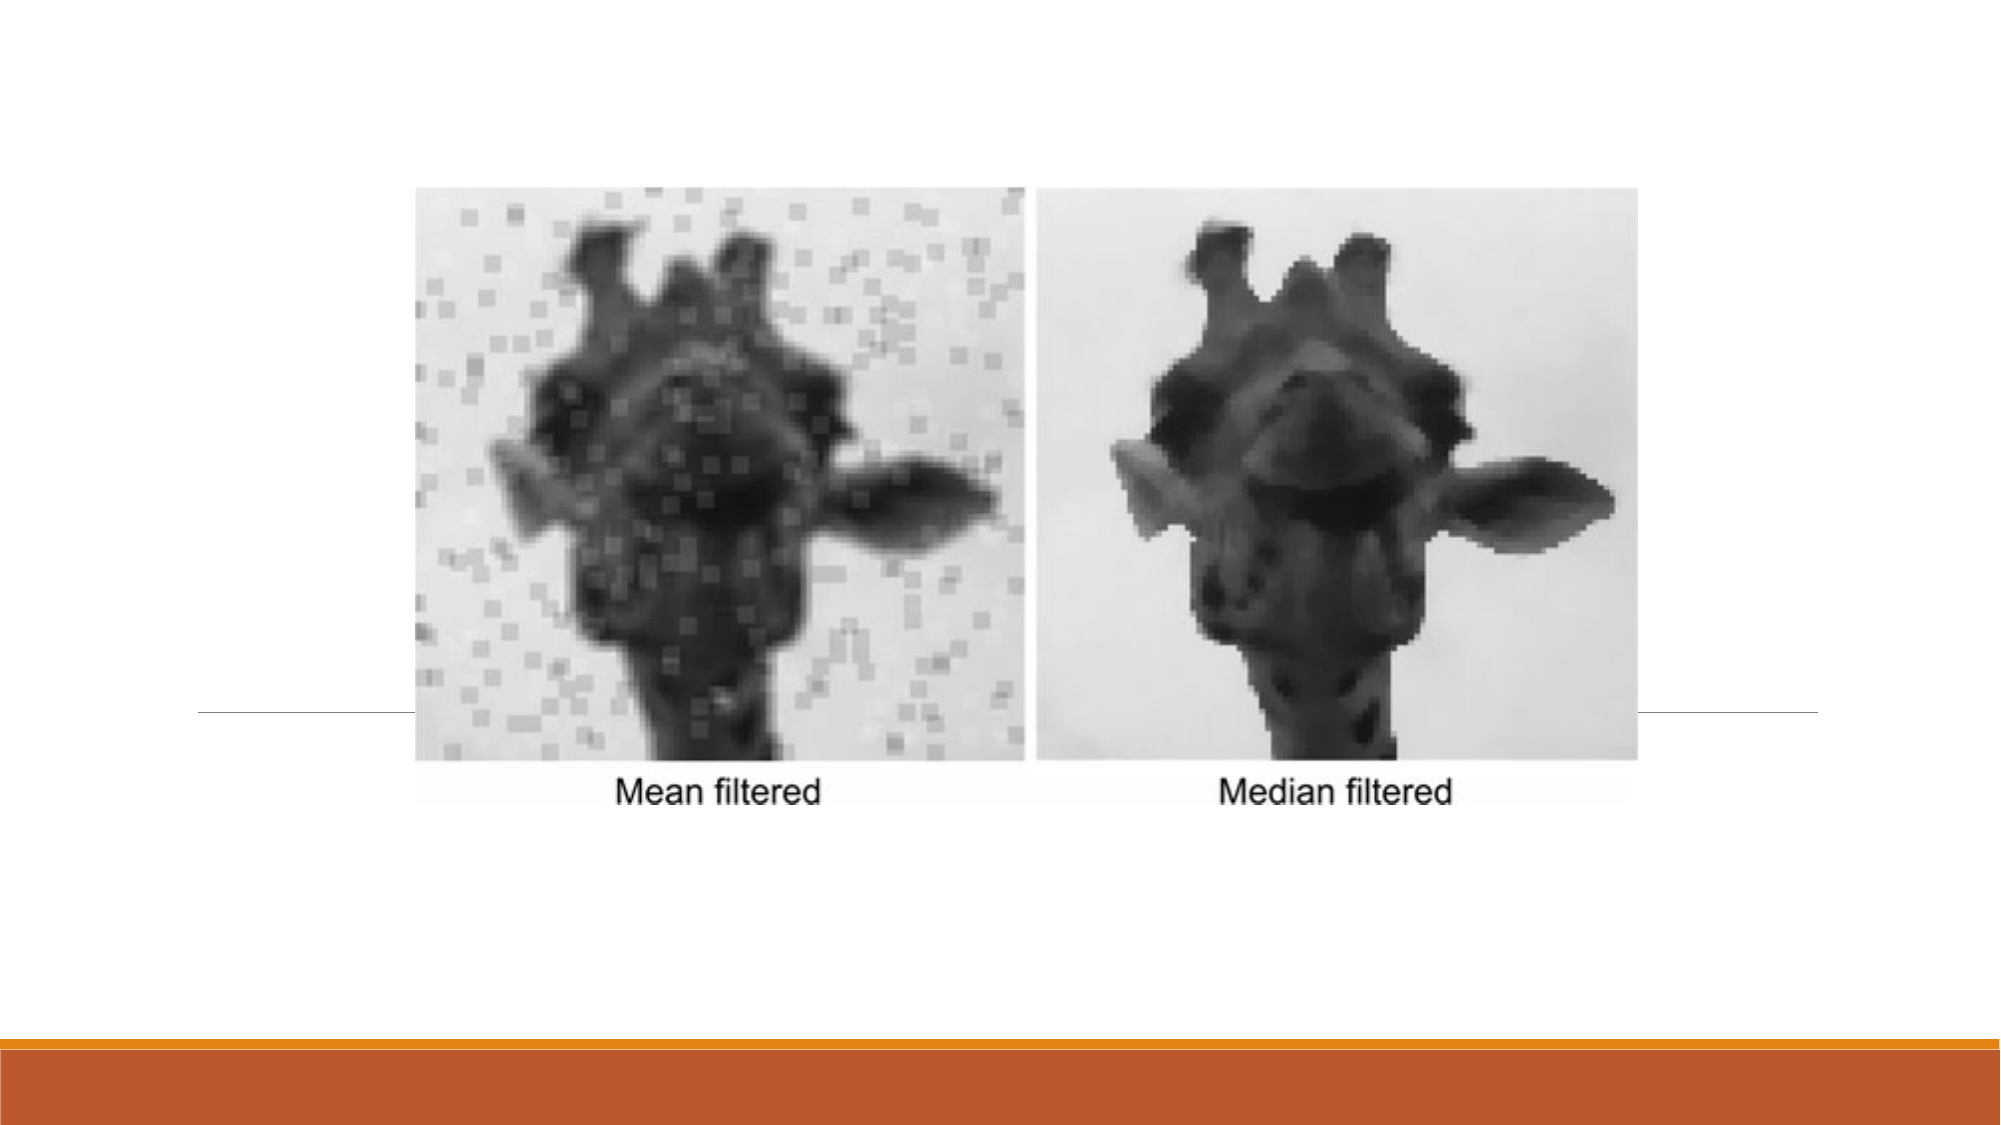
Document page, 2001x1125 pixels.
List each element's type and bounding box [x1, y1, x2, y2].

picture [414, 186, 1638, 806]
